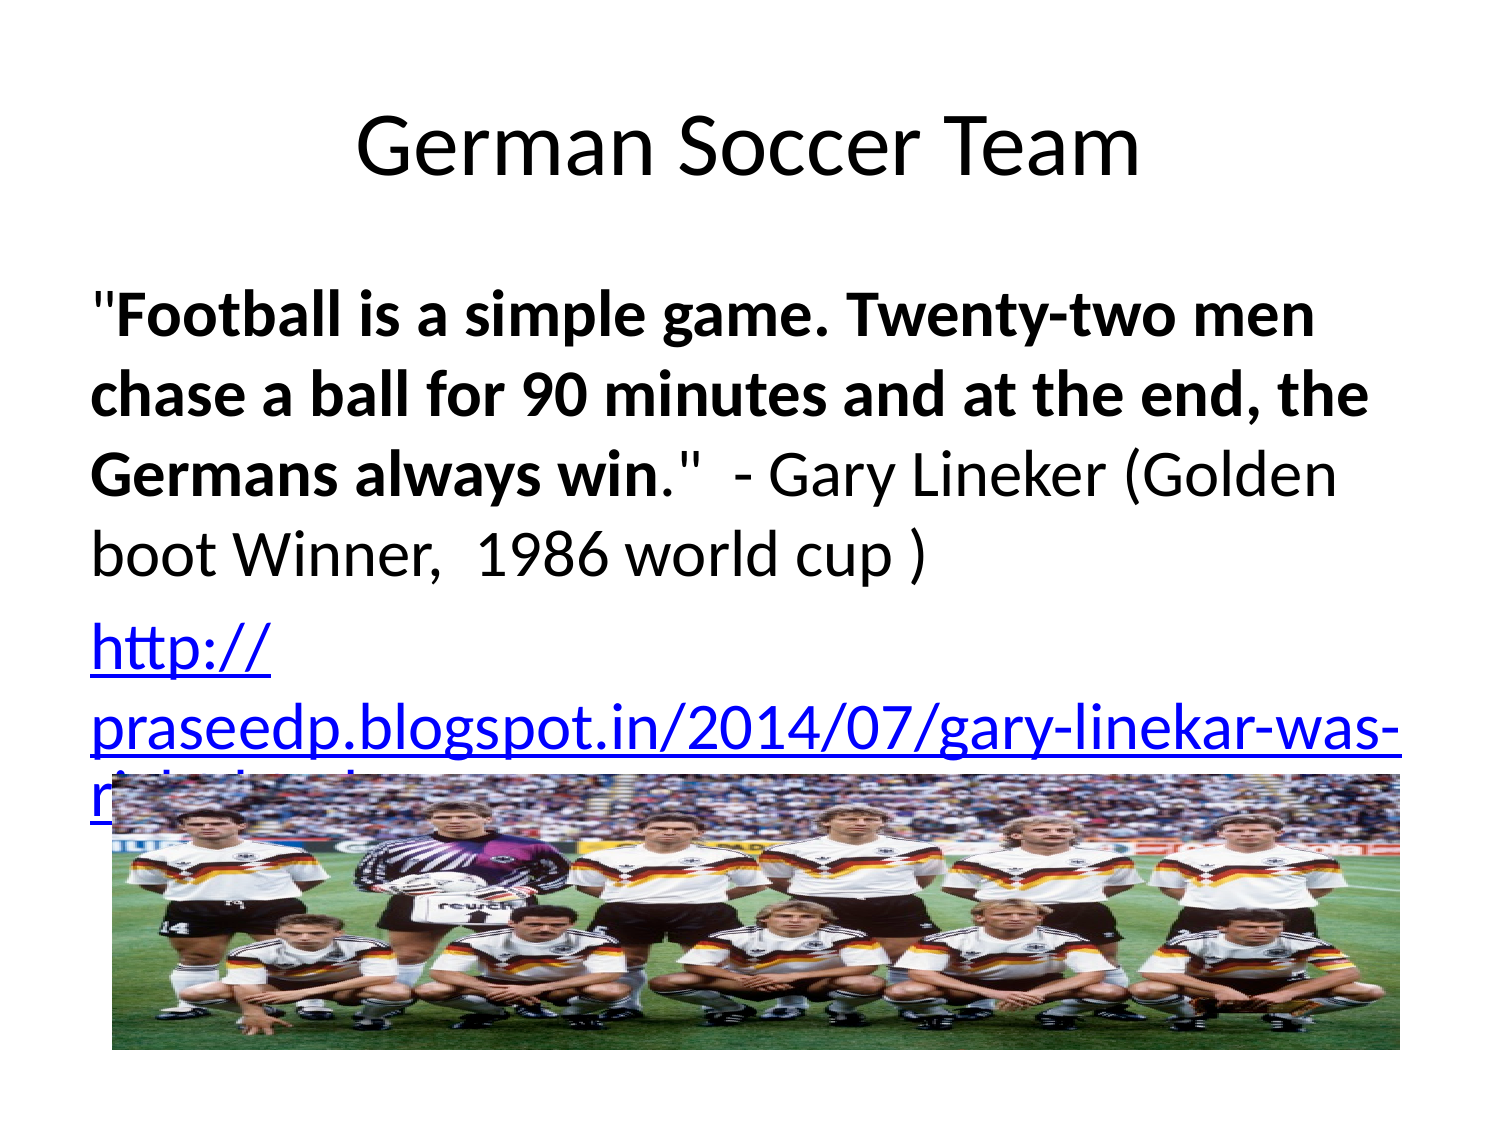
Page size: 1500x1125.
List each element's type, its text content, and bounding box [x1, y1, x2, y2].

picture [112, 774, 1401, 1051]
list "Football is a simple game. Twenty-two men chase a ball for 90 minutes and at the end, the Germans always win." - Gary Lineker (Golden boot Winner, 1986 world cup ) http://praseedp.blogspot.in/2014/07/gary-linekar-was-right.html [75, 262, 1425, 1005]
title German Soccer Team [75, 45, 1425, 233]
